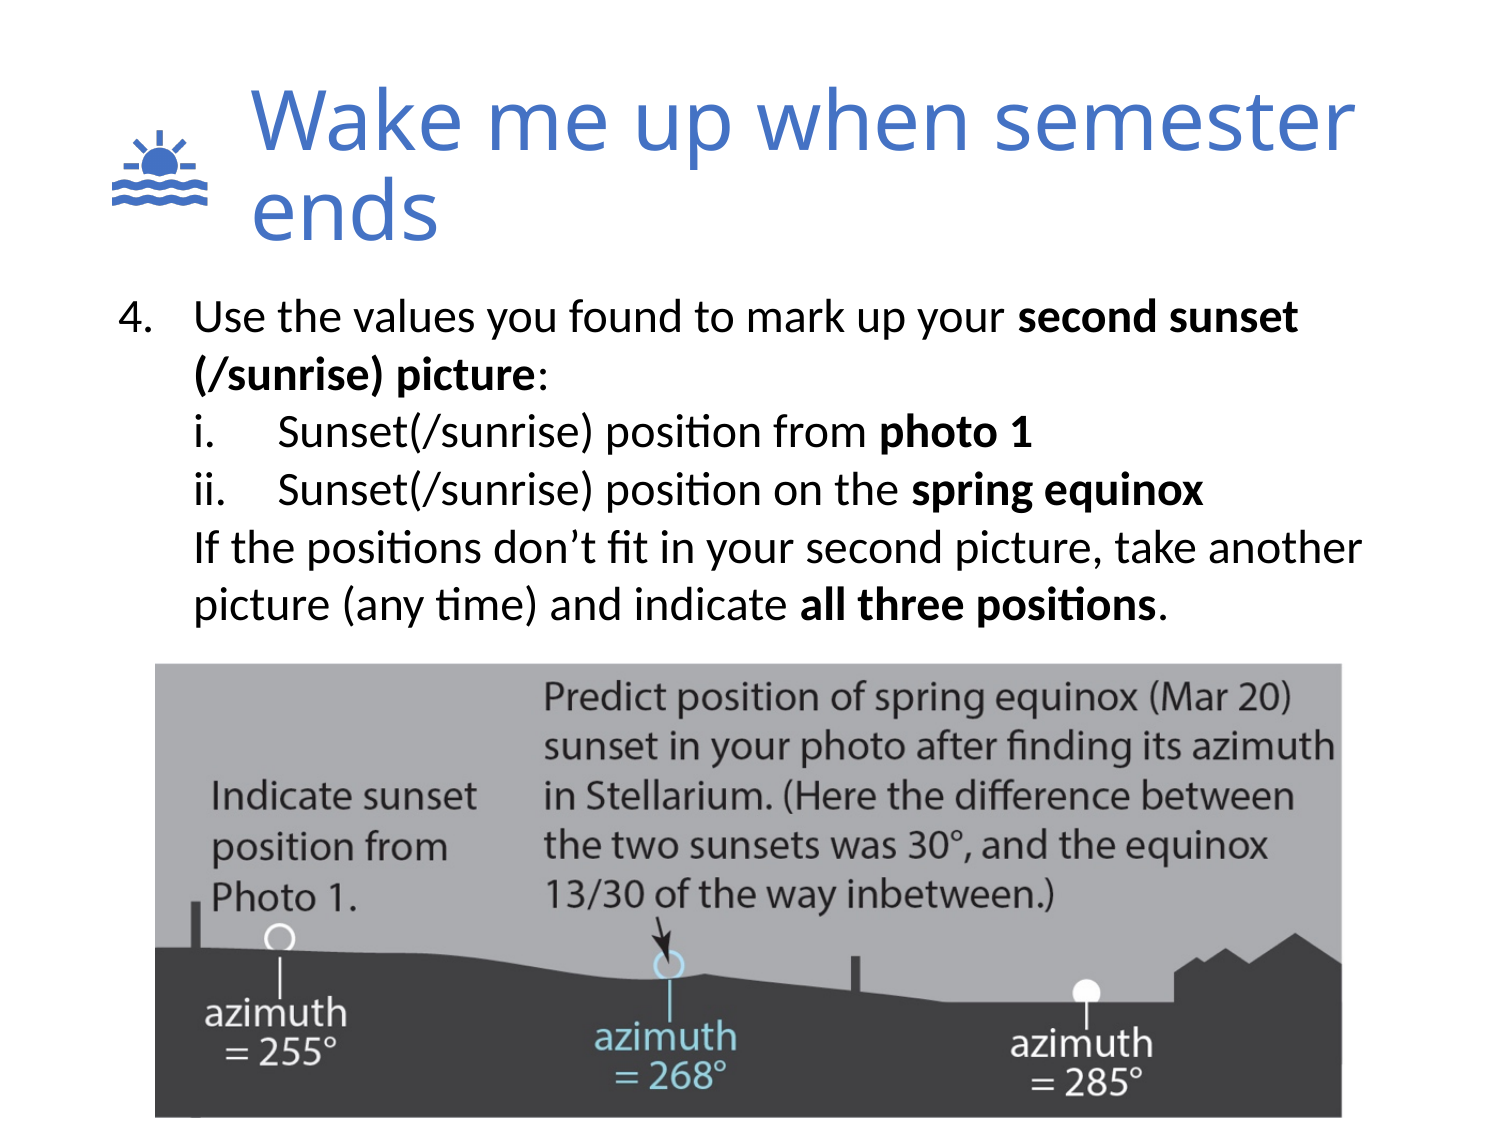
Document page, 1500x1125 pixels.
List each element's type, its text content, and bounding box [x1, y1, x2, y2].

picture [103, 112, 216, 225]
picture [155, 663, 1345, 1118]
title Wake me up when semester ends [235, 59, 1397, 277]
list Use the values you found to mark up your second sunset (/sunrise) picture: Sunset(/sunrise) position from photo 1 Sunset(/sunrise) position on the spring equinox If the positions don’t fit in your second picture, take another picture (any time) and indicate all three positions. [103, 277, 1397, 1066]
